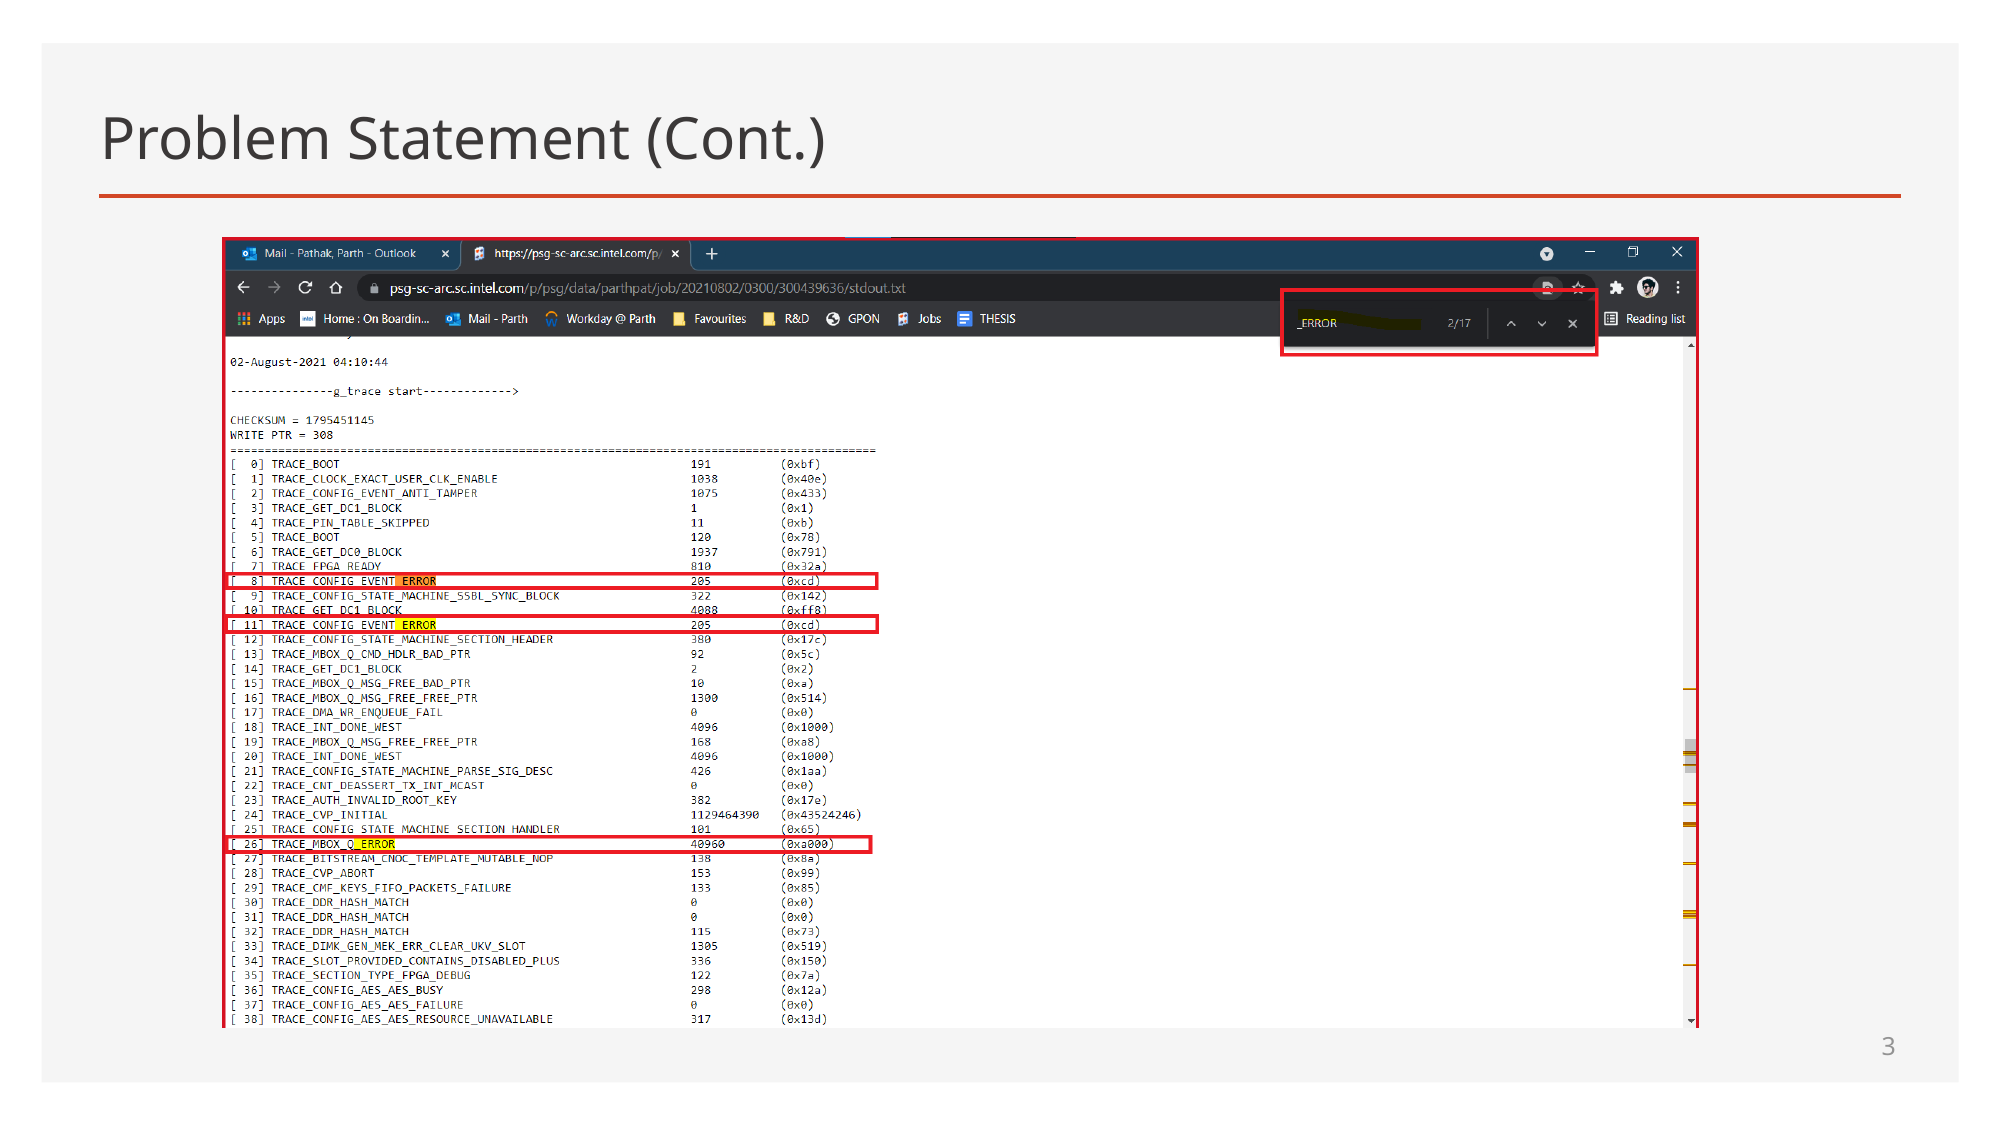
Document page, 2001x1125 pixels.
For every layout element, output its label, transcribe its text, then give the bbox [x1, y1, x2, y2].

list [222, 237, 1699, 1028]
title Problem Statement (Cont.) [85, 73, 1214, 179]
slide_number 3 [1373, 1017, 1911, 1078]
